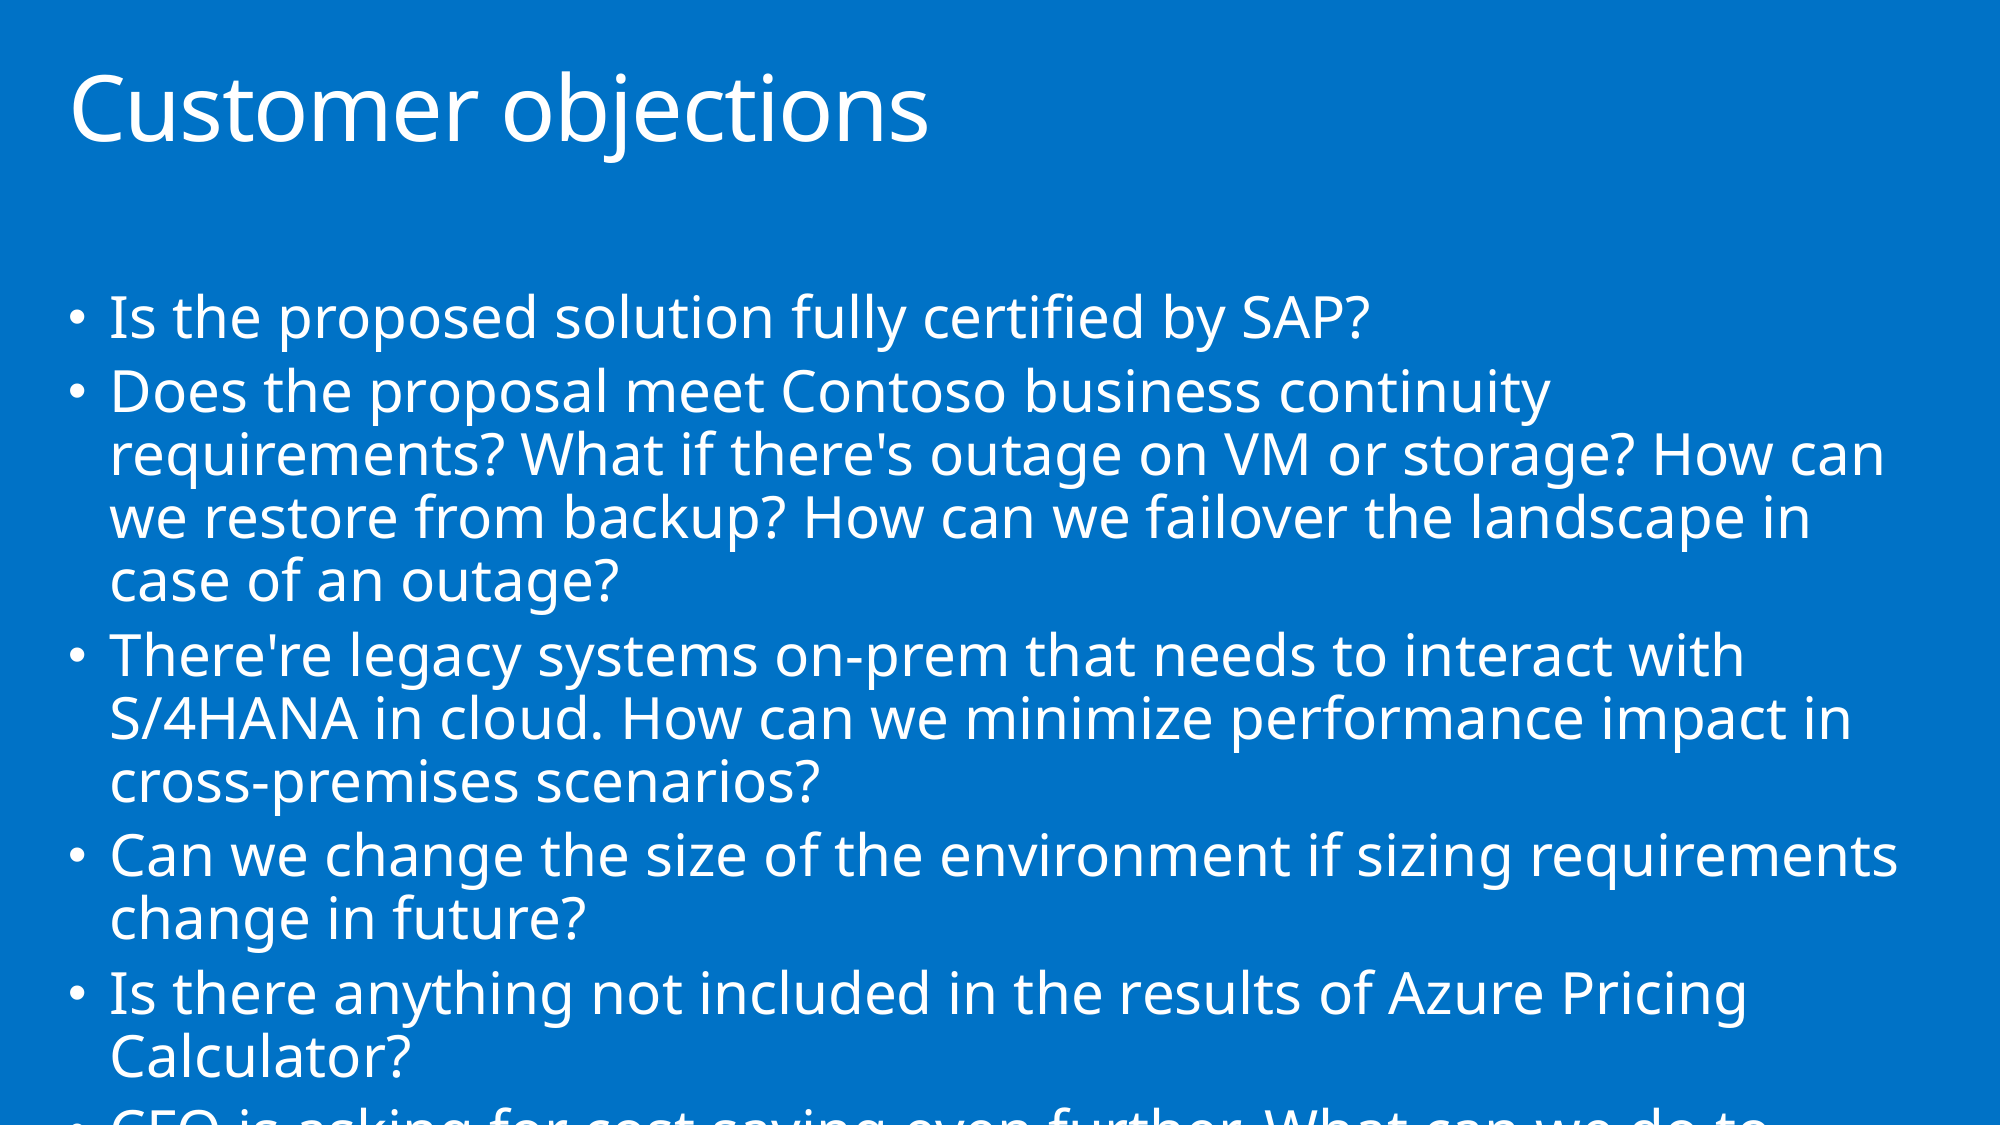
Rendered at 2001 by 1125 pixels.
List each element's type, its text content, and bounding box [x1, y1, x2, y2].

list Is the proposed solution fully certified by SAP? Does the proposal meet Contoso business continuity requirements? What if there's outage on VM or storage? How can we restore from backup? How can we failover the landscape in case of an outage? There're legacy systems on-prem that needs to interact with S/4HANA in cloud. How can we minimize performance impact in cross-premises scenarios? Can we change the size of the environment if sizing requirements change in future? Is there anything not included in the results of Azure Pricing Calculator? CFO is asking for cost saving even further. What can we do to optimize the cost? What are our options? [44, 272, 1946, 1125]
title Customer objections [44, 47, 1930, 195]
